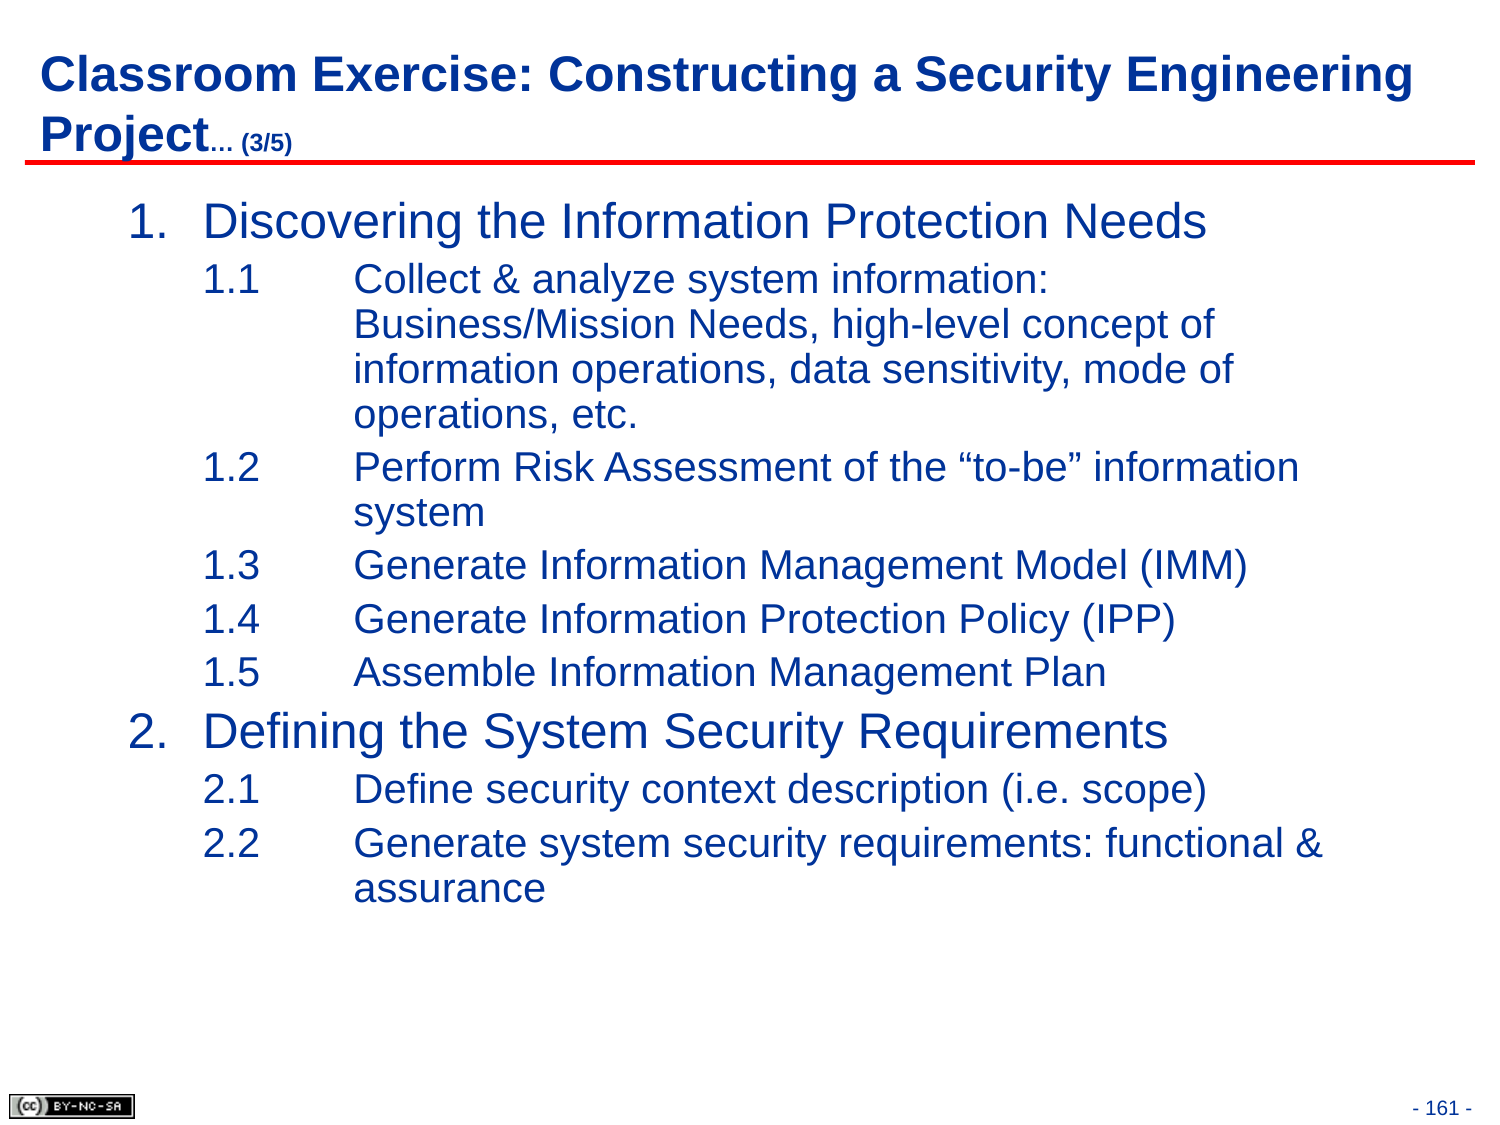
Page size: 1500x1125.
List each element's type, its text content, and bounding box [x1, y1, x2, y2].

picture [9, 1094, 135, 1119]
list Discovering the Information Protection Needs 1.1 Collect & analyze system information: Business/Mission Needs, high-level concept of information operations, data sensitivity, mode of operations, etc. 1.2 Perform Risk Assessment of the “to-be” information system 1.3 Generate Information Management Model (IMM) 1.4 Generate Information Protection Policy (IPP) 1.5 Assemble Information Management Plan Defining the System Security Requirements 2.1 Define security context description (i.e. scope) 2.2 Generate system security requirements: functional & assurance [112, 187, 1388, 1076]
title Classroom Exercise: Constructing a Security Engineering Project… (3/5) [24, 0, 1463, 169]
slide_number - 161 - [1287, 1087, 1488, 1125]
